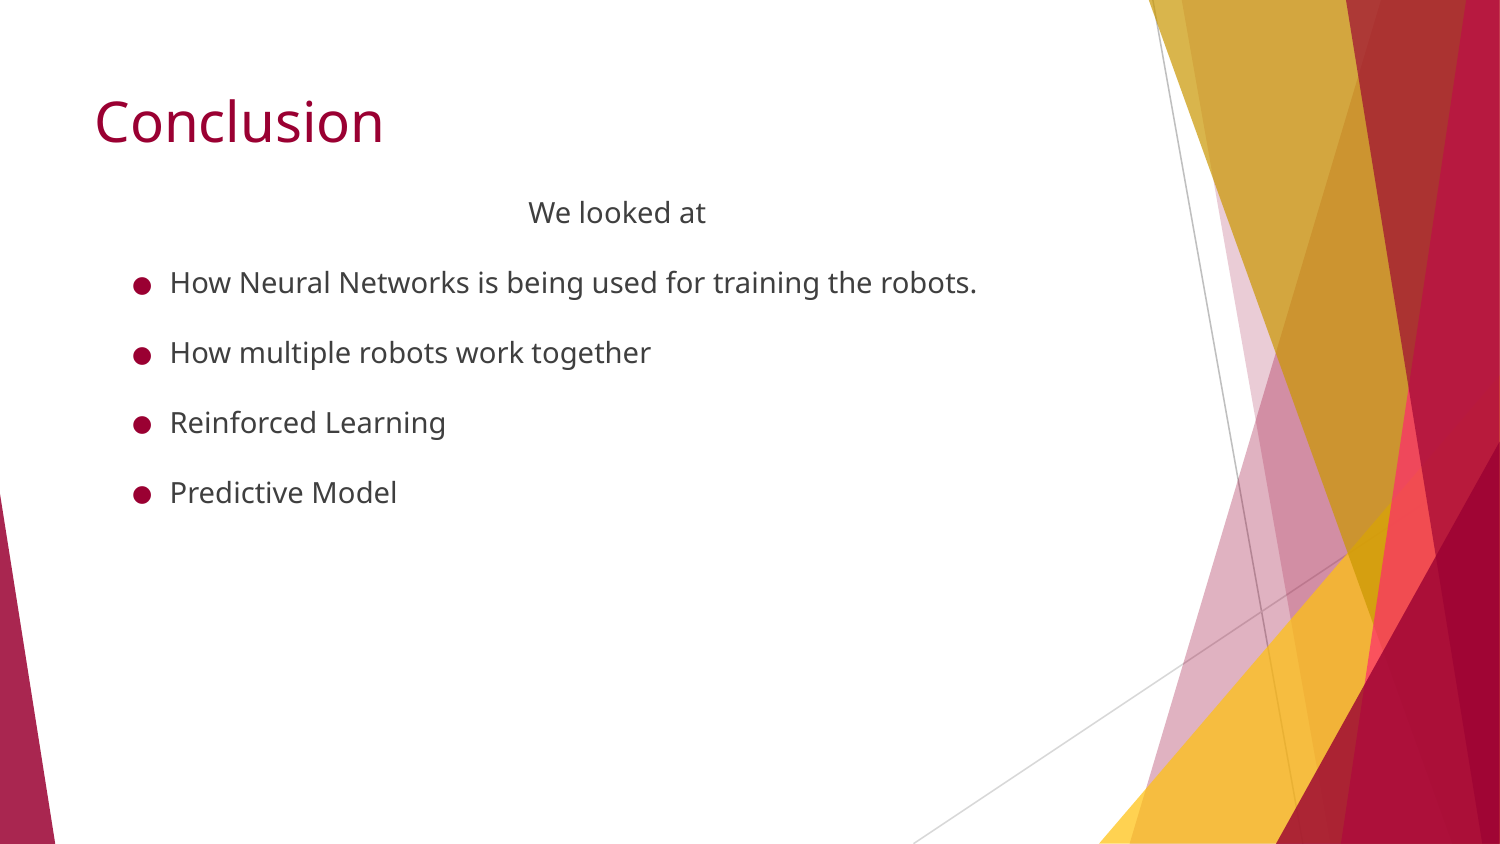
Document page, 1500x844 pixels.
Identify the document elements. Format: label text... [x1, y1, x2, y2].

title Conclusion [83, 75, 1141, 183]
list We looked at How Neural Networks is being used for training the robots. How multiple robots work together Reinforced Learning Predictive Model [83, 183, 1141, 661]
